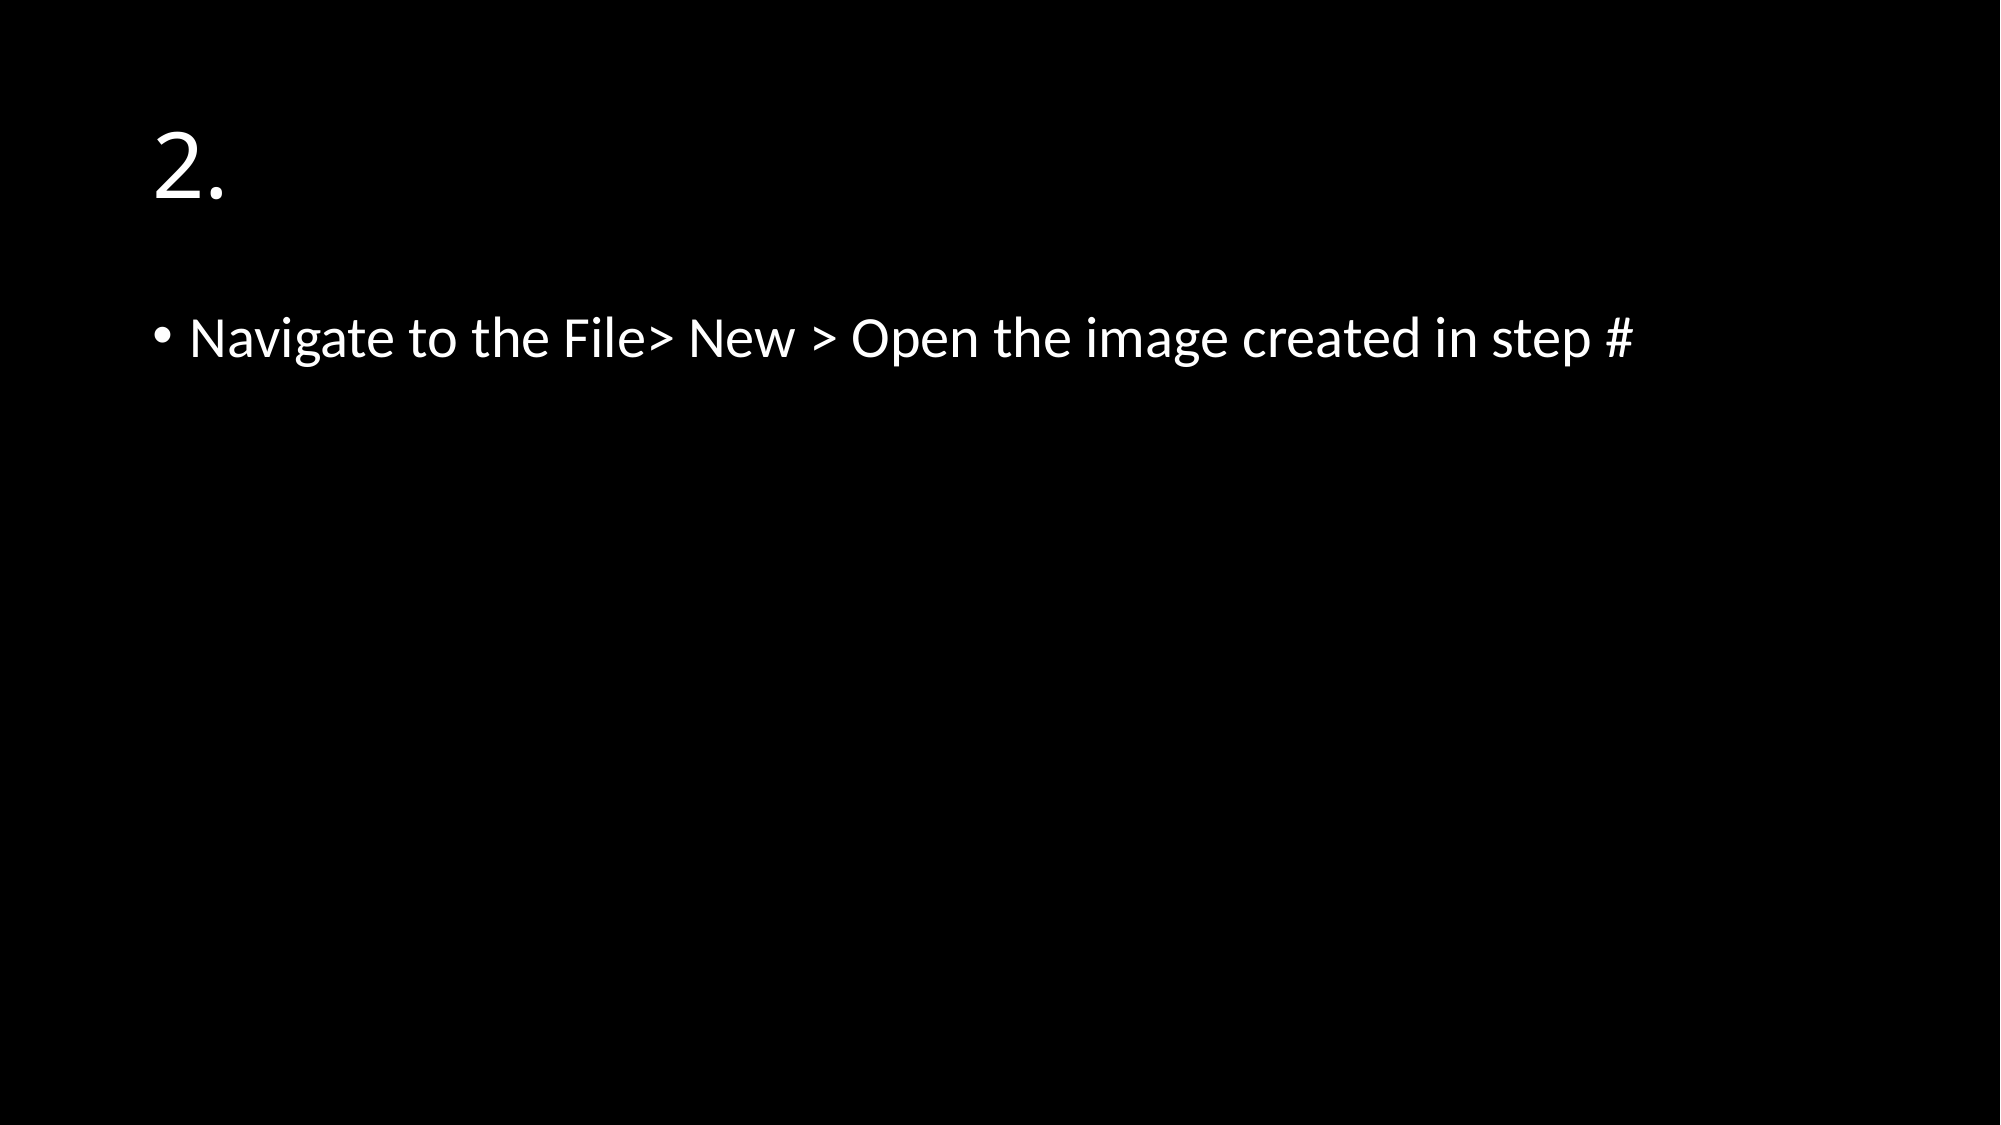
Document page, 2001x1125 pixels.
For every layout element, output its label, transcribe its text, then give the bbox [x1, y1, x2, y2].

title 2. [137, 59, 1863, 278]
list Navigate to the File> New > Open the image created in step # [137, 299, 1863, 1014]
